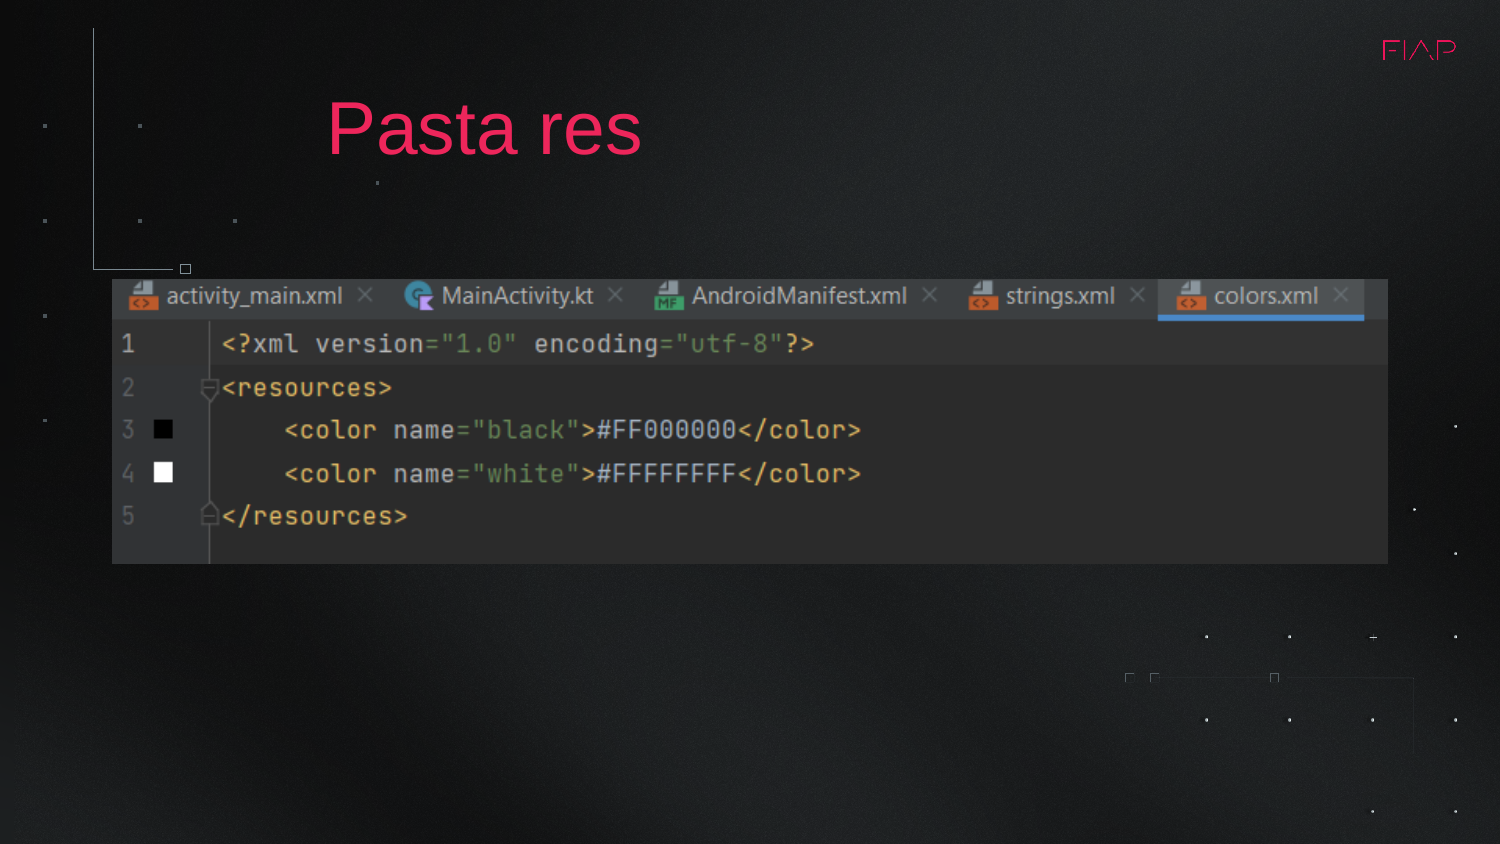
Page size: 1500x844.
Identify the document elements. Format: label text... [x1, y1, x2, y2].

text_box Pasta res [383, 72, 1126, 177]
picture [0, 0, 1500, 844]
